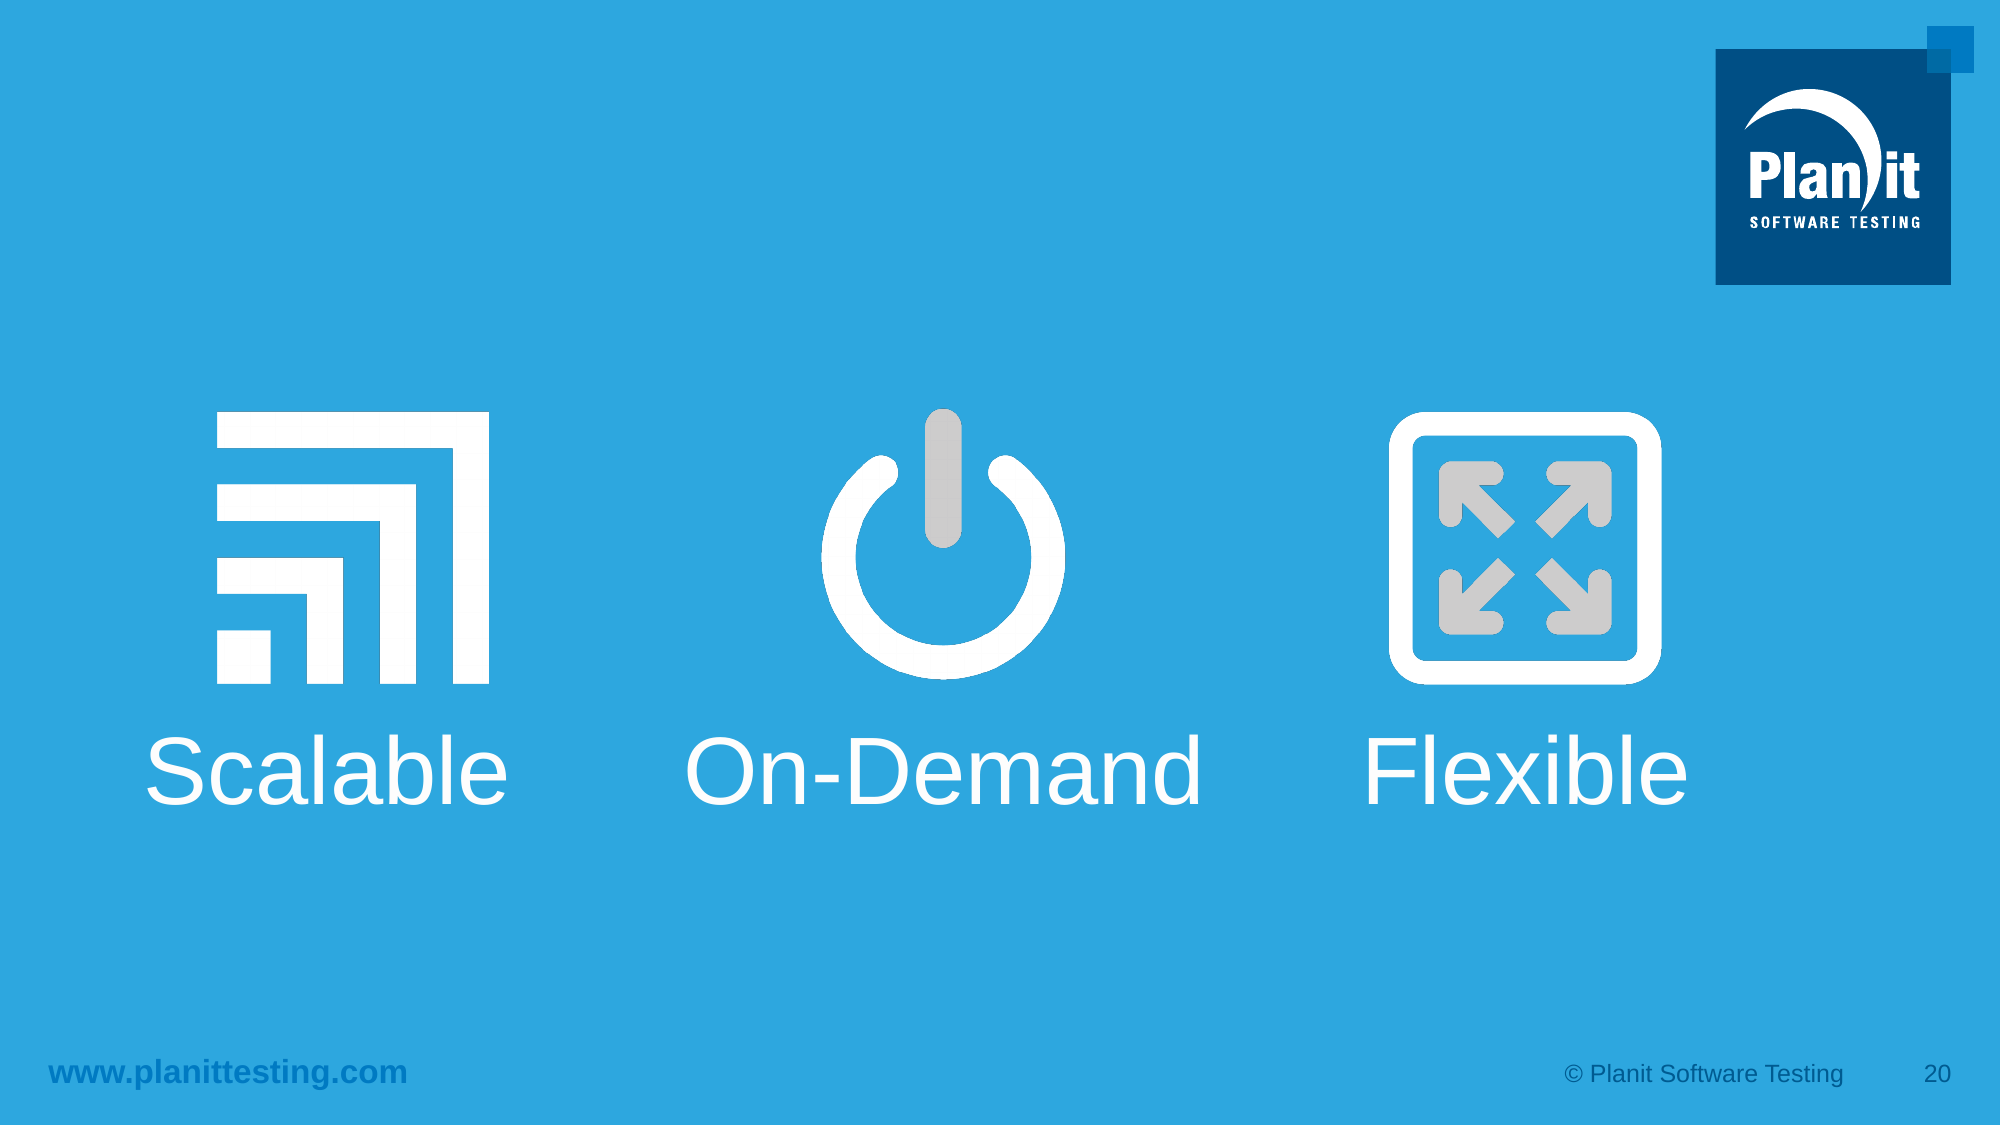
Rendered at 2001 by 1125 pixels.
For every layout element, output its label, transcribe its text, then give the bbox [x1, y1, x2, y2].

picture [809, 403, 1080, 692]
text_box Scalable [57, 628, 598, 918]
text_box Flexible [1318, 628, 1734, 918]
footer © Planit Software Testing [1549, 1042, 1893, 1103]
picture [1381, 402, 1672, 703]
picture [121, 400, 534, 692]
text_box On-Demand [622, 628, 1267, 918]
slide_number 20 [1893, 1042, 1967, 1103]
